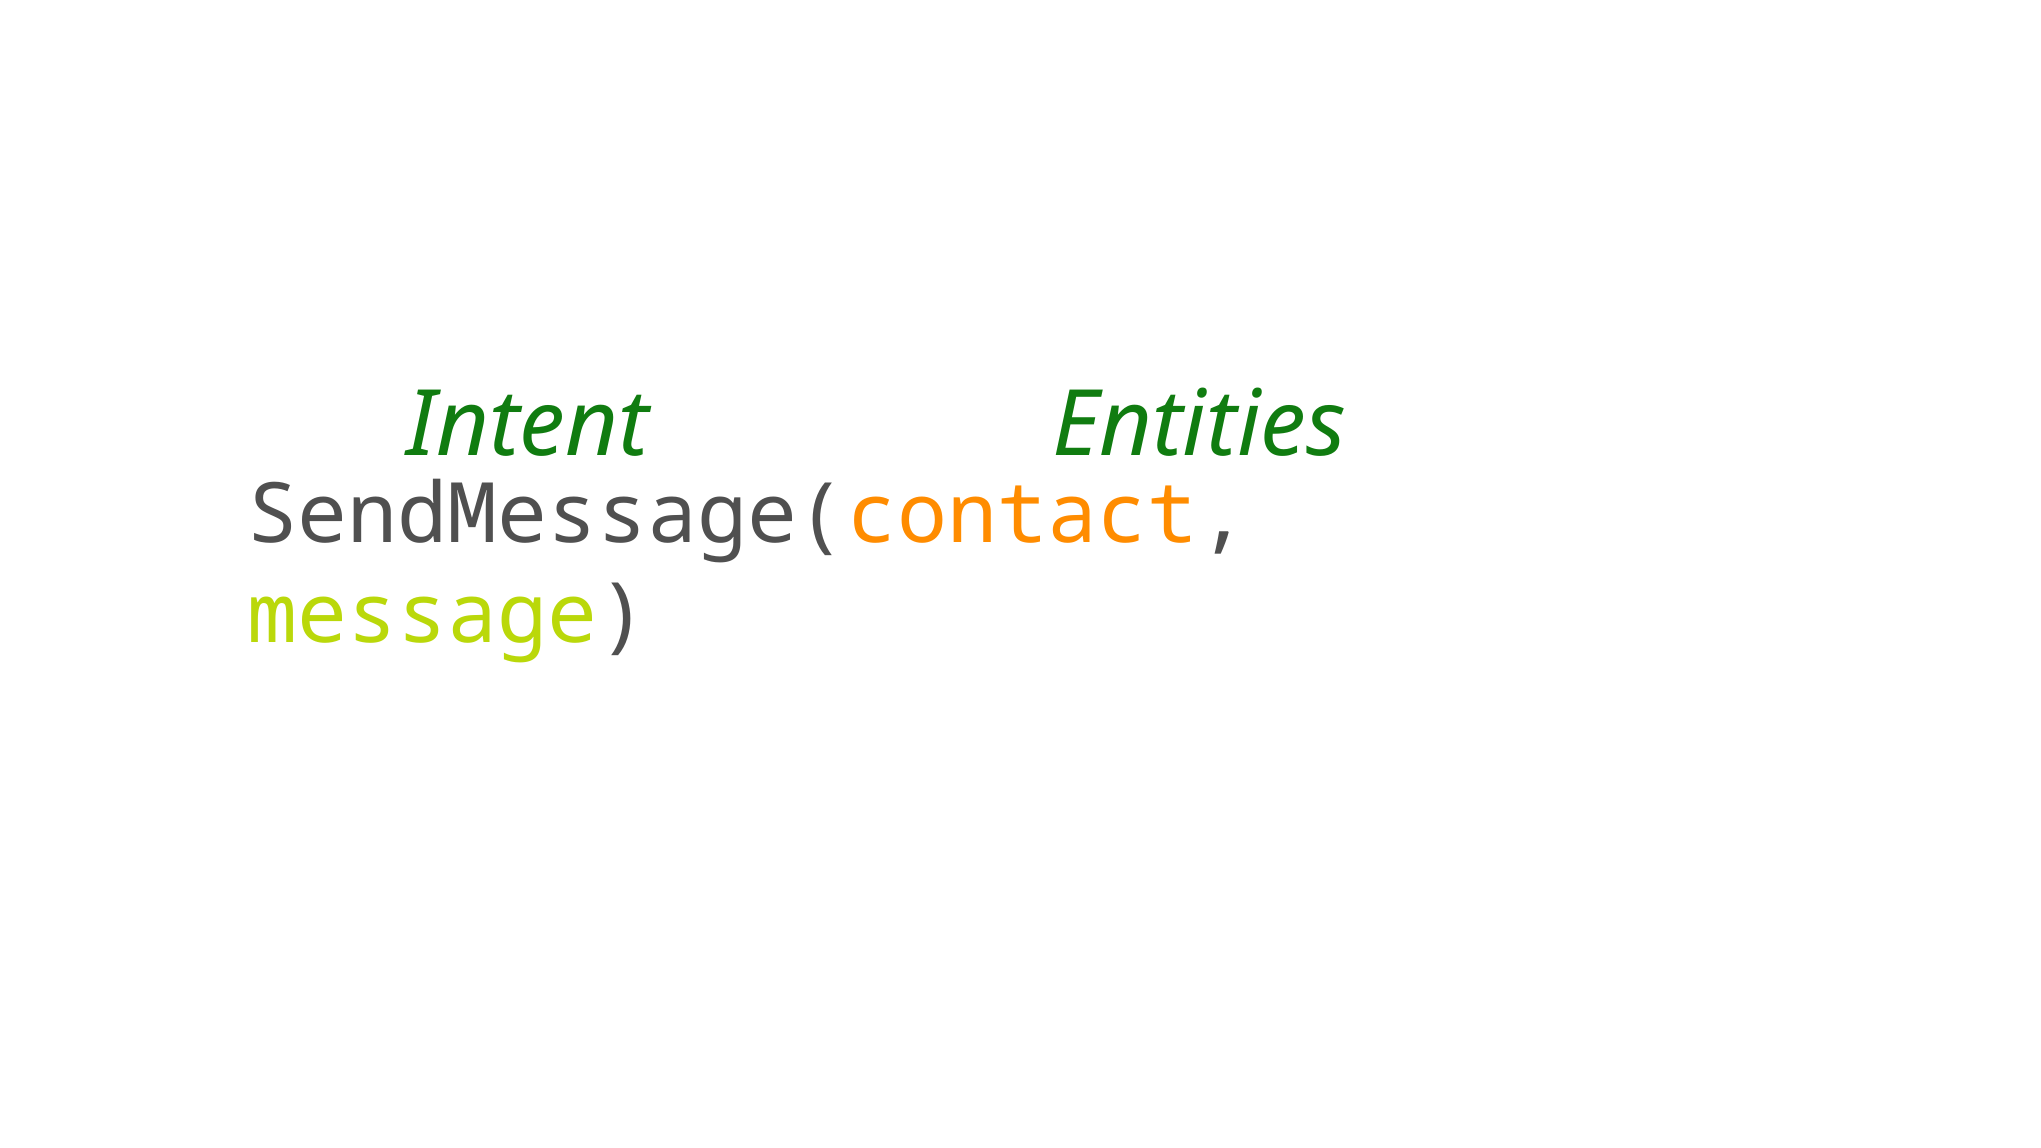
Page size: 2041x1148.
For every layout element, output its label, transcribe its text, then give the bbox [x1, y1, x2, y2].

list SendMessage(contact, message) [232, 443, 1658, 576]
text_box Entities [1028, 349, 1481, 490]
text_box Intent [382, 349, 780, 490]
